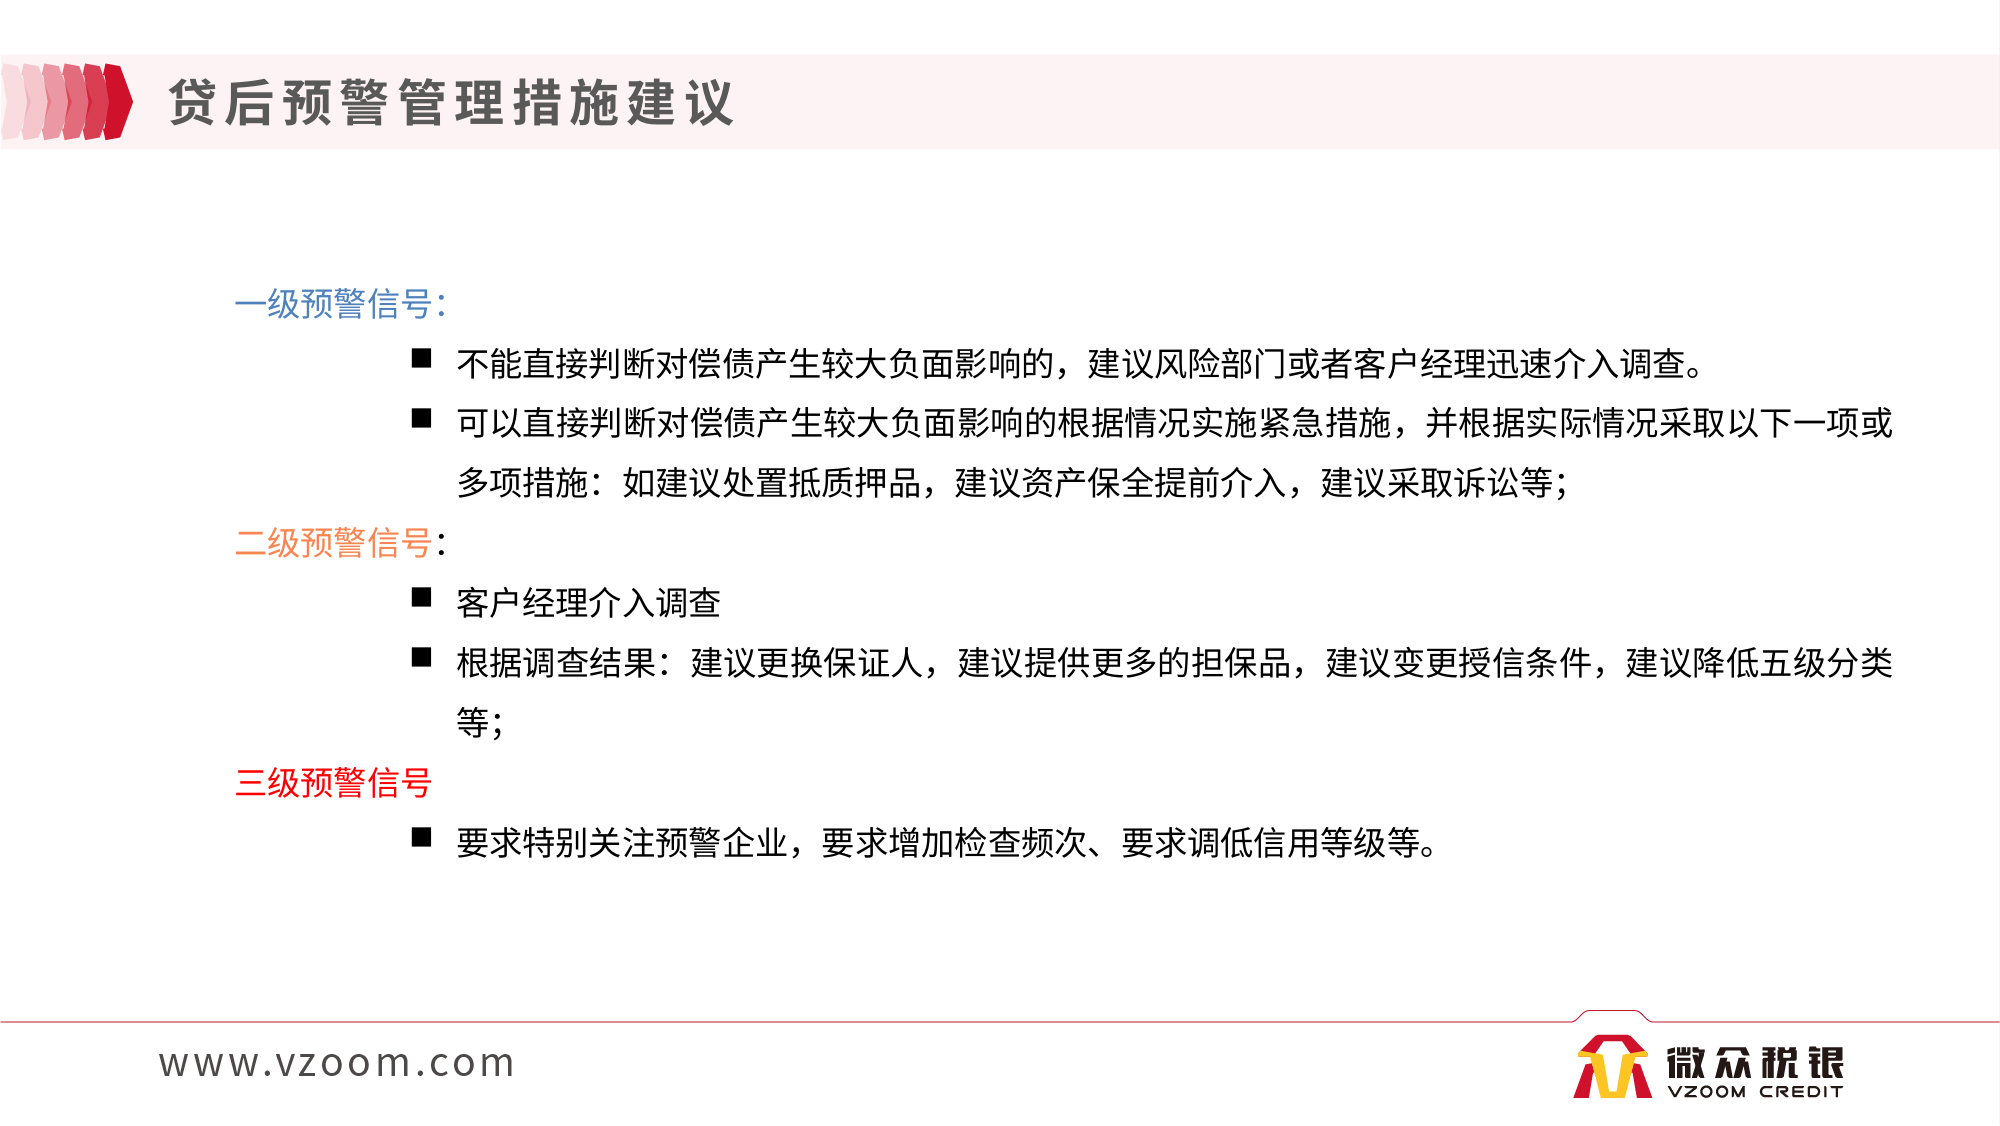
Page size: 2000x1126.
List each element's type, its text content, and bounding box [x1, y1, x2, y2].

title 贷后预警管理措施建议 [149, 66, 1950, 138]
text_box 一级预警信号： 不能直接判断对偿债产生较大负面影响的，建议风险部门或者客户经理迅速介入调查。 可以直接判断对偿债产生较大负面影响的根据情况实施紧急措施，并根据实际情况采取以下一项或多项措施：如建议处置抵质押品，建议资产保全提前介入，建议采取诉讼等； 二级预警信号： 客户经理介入调查 根据调查结果：建议更换保证人，建议提供更多的担保品，建议变更授信条件，建议降低五级分类等； 三级预警信号 要求特别关注预警企业，要求增加检查频次、要求调低信用等级等。 [125, 255, 1908, 869]
picture [0, 0, 2000, 1126]
